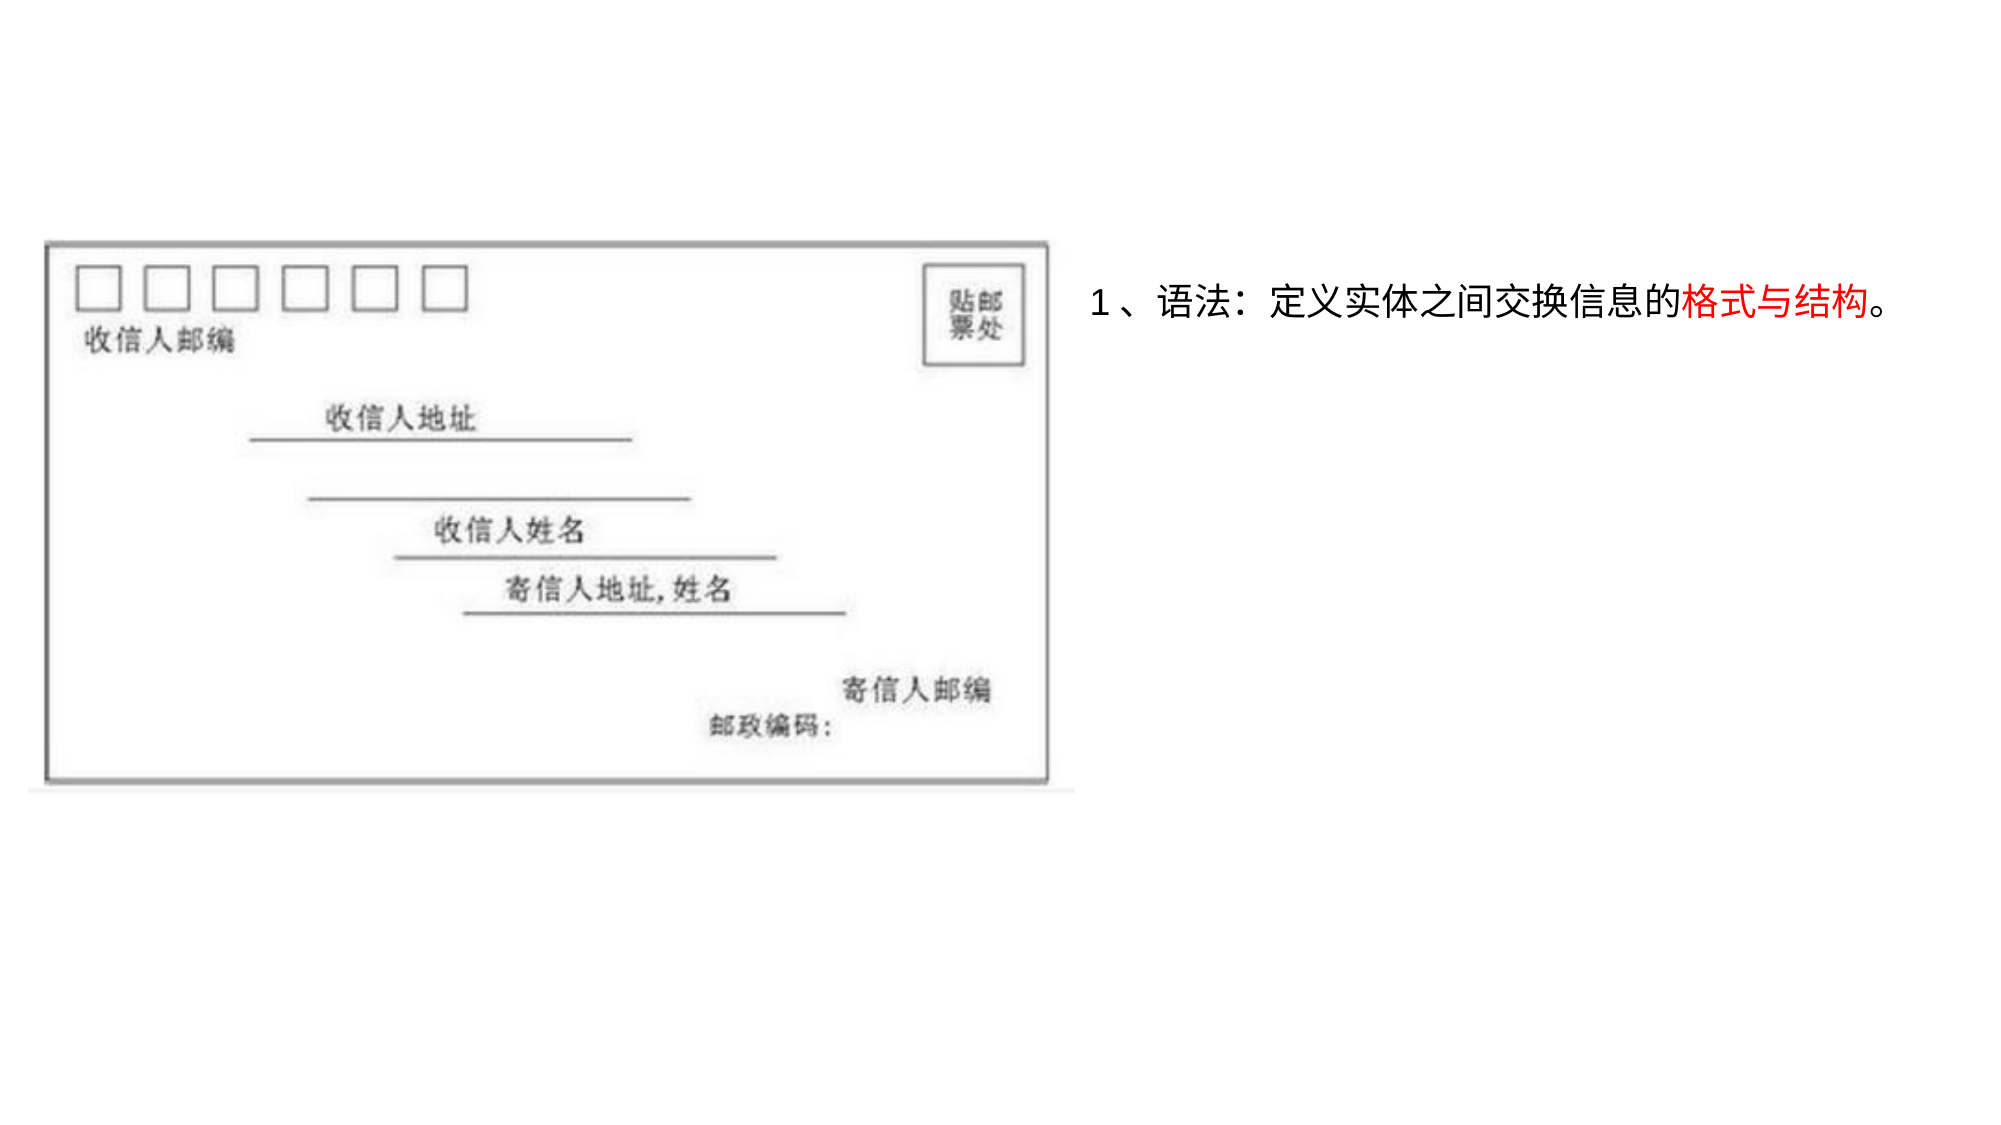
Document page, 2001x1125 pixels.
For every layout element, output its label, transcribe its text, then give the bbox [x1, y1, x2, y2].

text_box 1、语法：定义实体之间交换信息的格式与结构。 2、语义：定义实体之间交换信息中的控制信息。 3、时序：定义实体之间交换信息的顺序以及如何匹水电费水配或适应彼此的速度。 [1075, 248, 1966, 601]
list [28, 237, 1075, 794]
